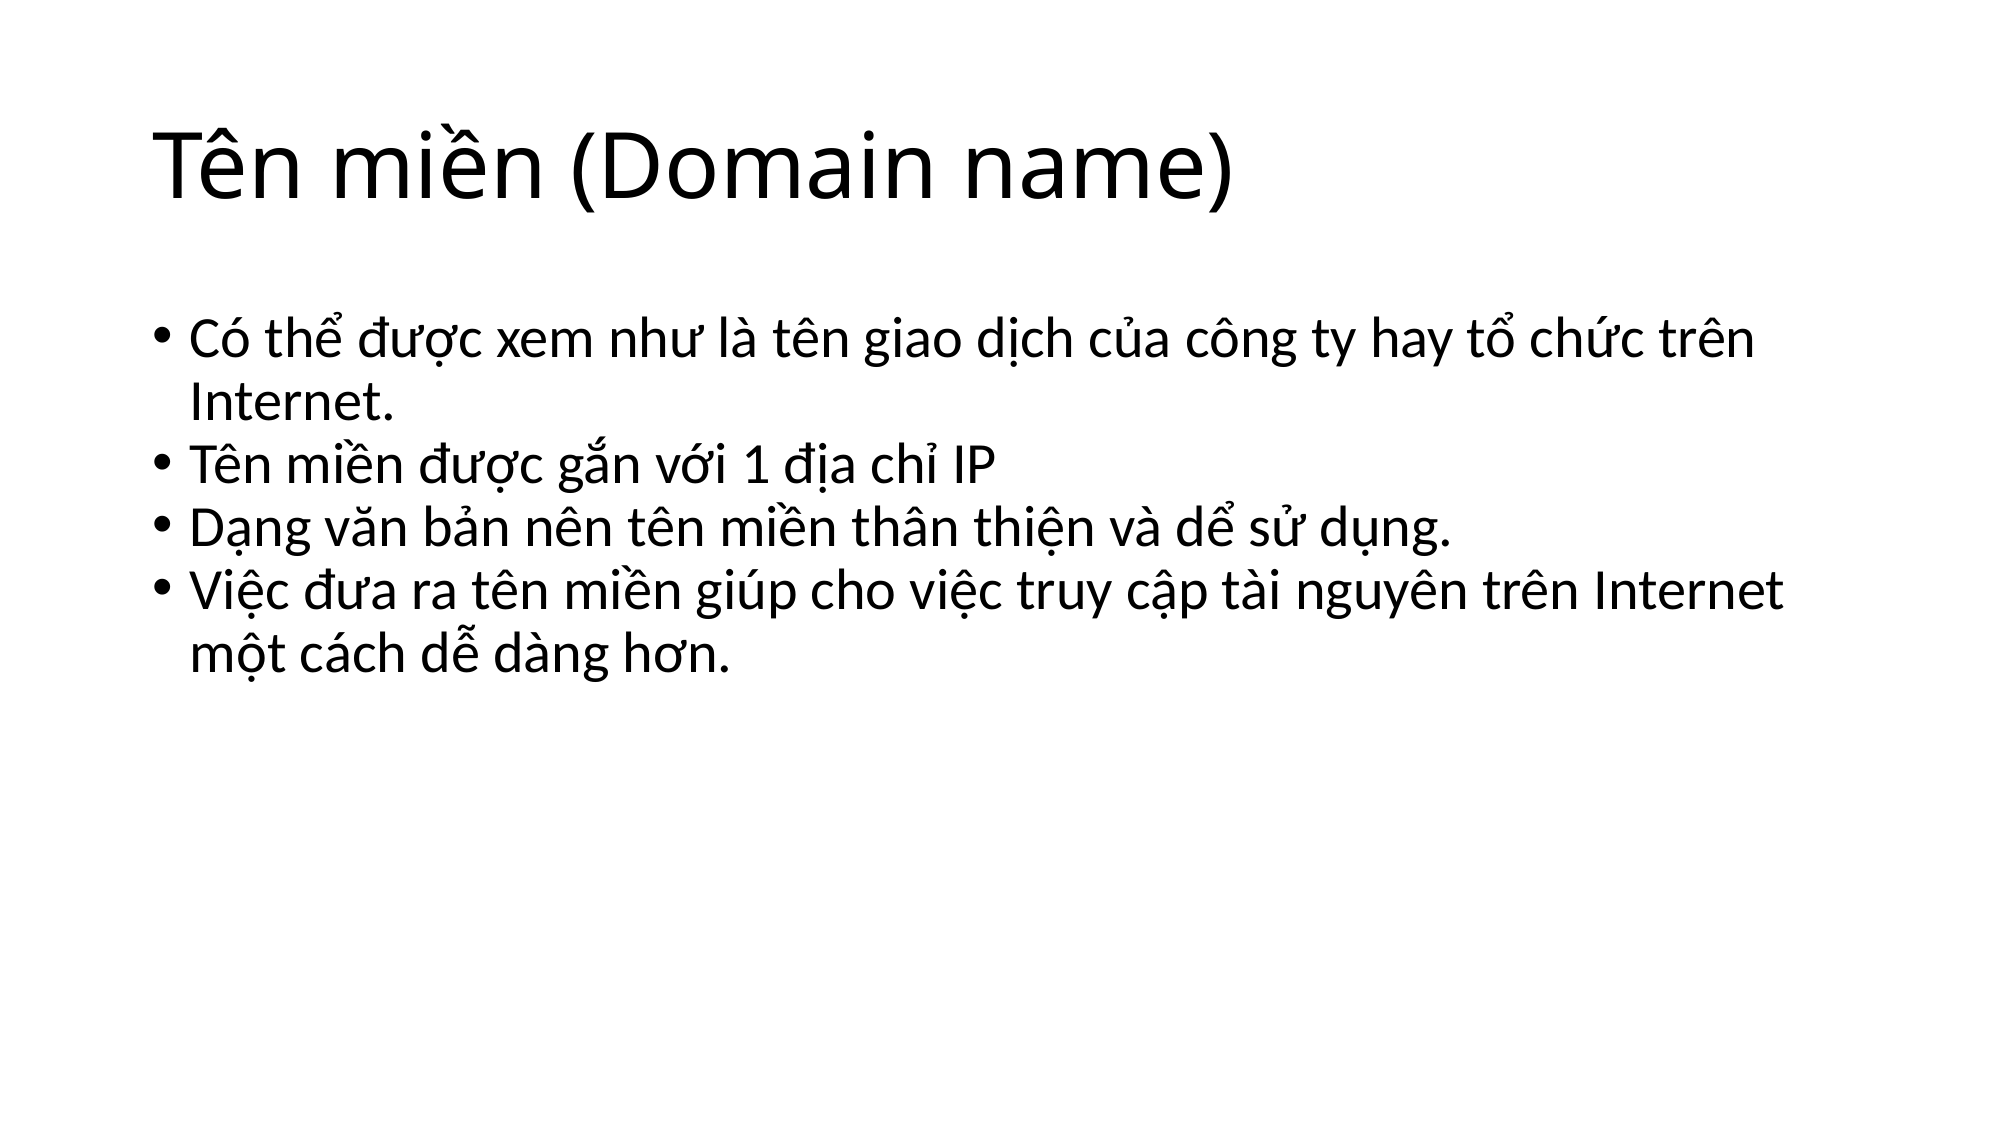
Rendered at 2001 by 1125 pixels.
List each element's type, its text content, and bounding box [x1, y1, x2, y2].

list Có thể được xem như là tên giao dịch của công ty hay tổ chức trên Internet. Tên miền được gắn với 1 địa chỉ IP Dạng văn bản nên tên miền thân thiện và dể sử dụng. Việc đưa ra tên miền giúp cho việc truy cập tài nguyên trên Internet một cách dễ dàng hơn. [137, 299, 1863, 1014]
title Tên miền (Domain name) [137, 59, 1863, 278]
